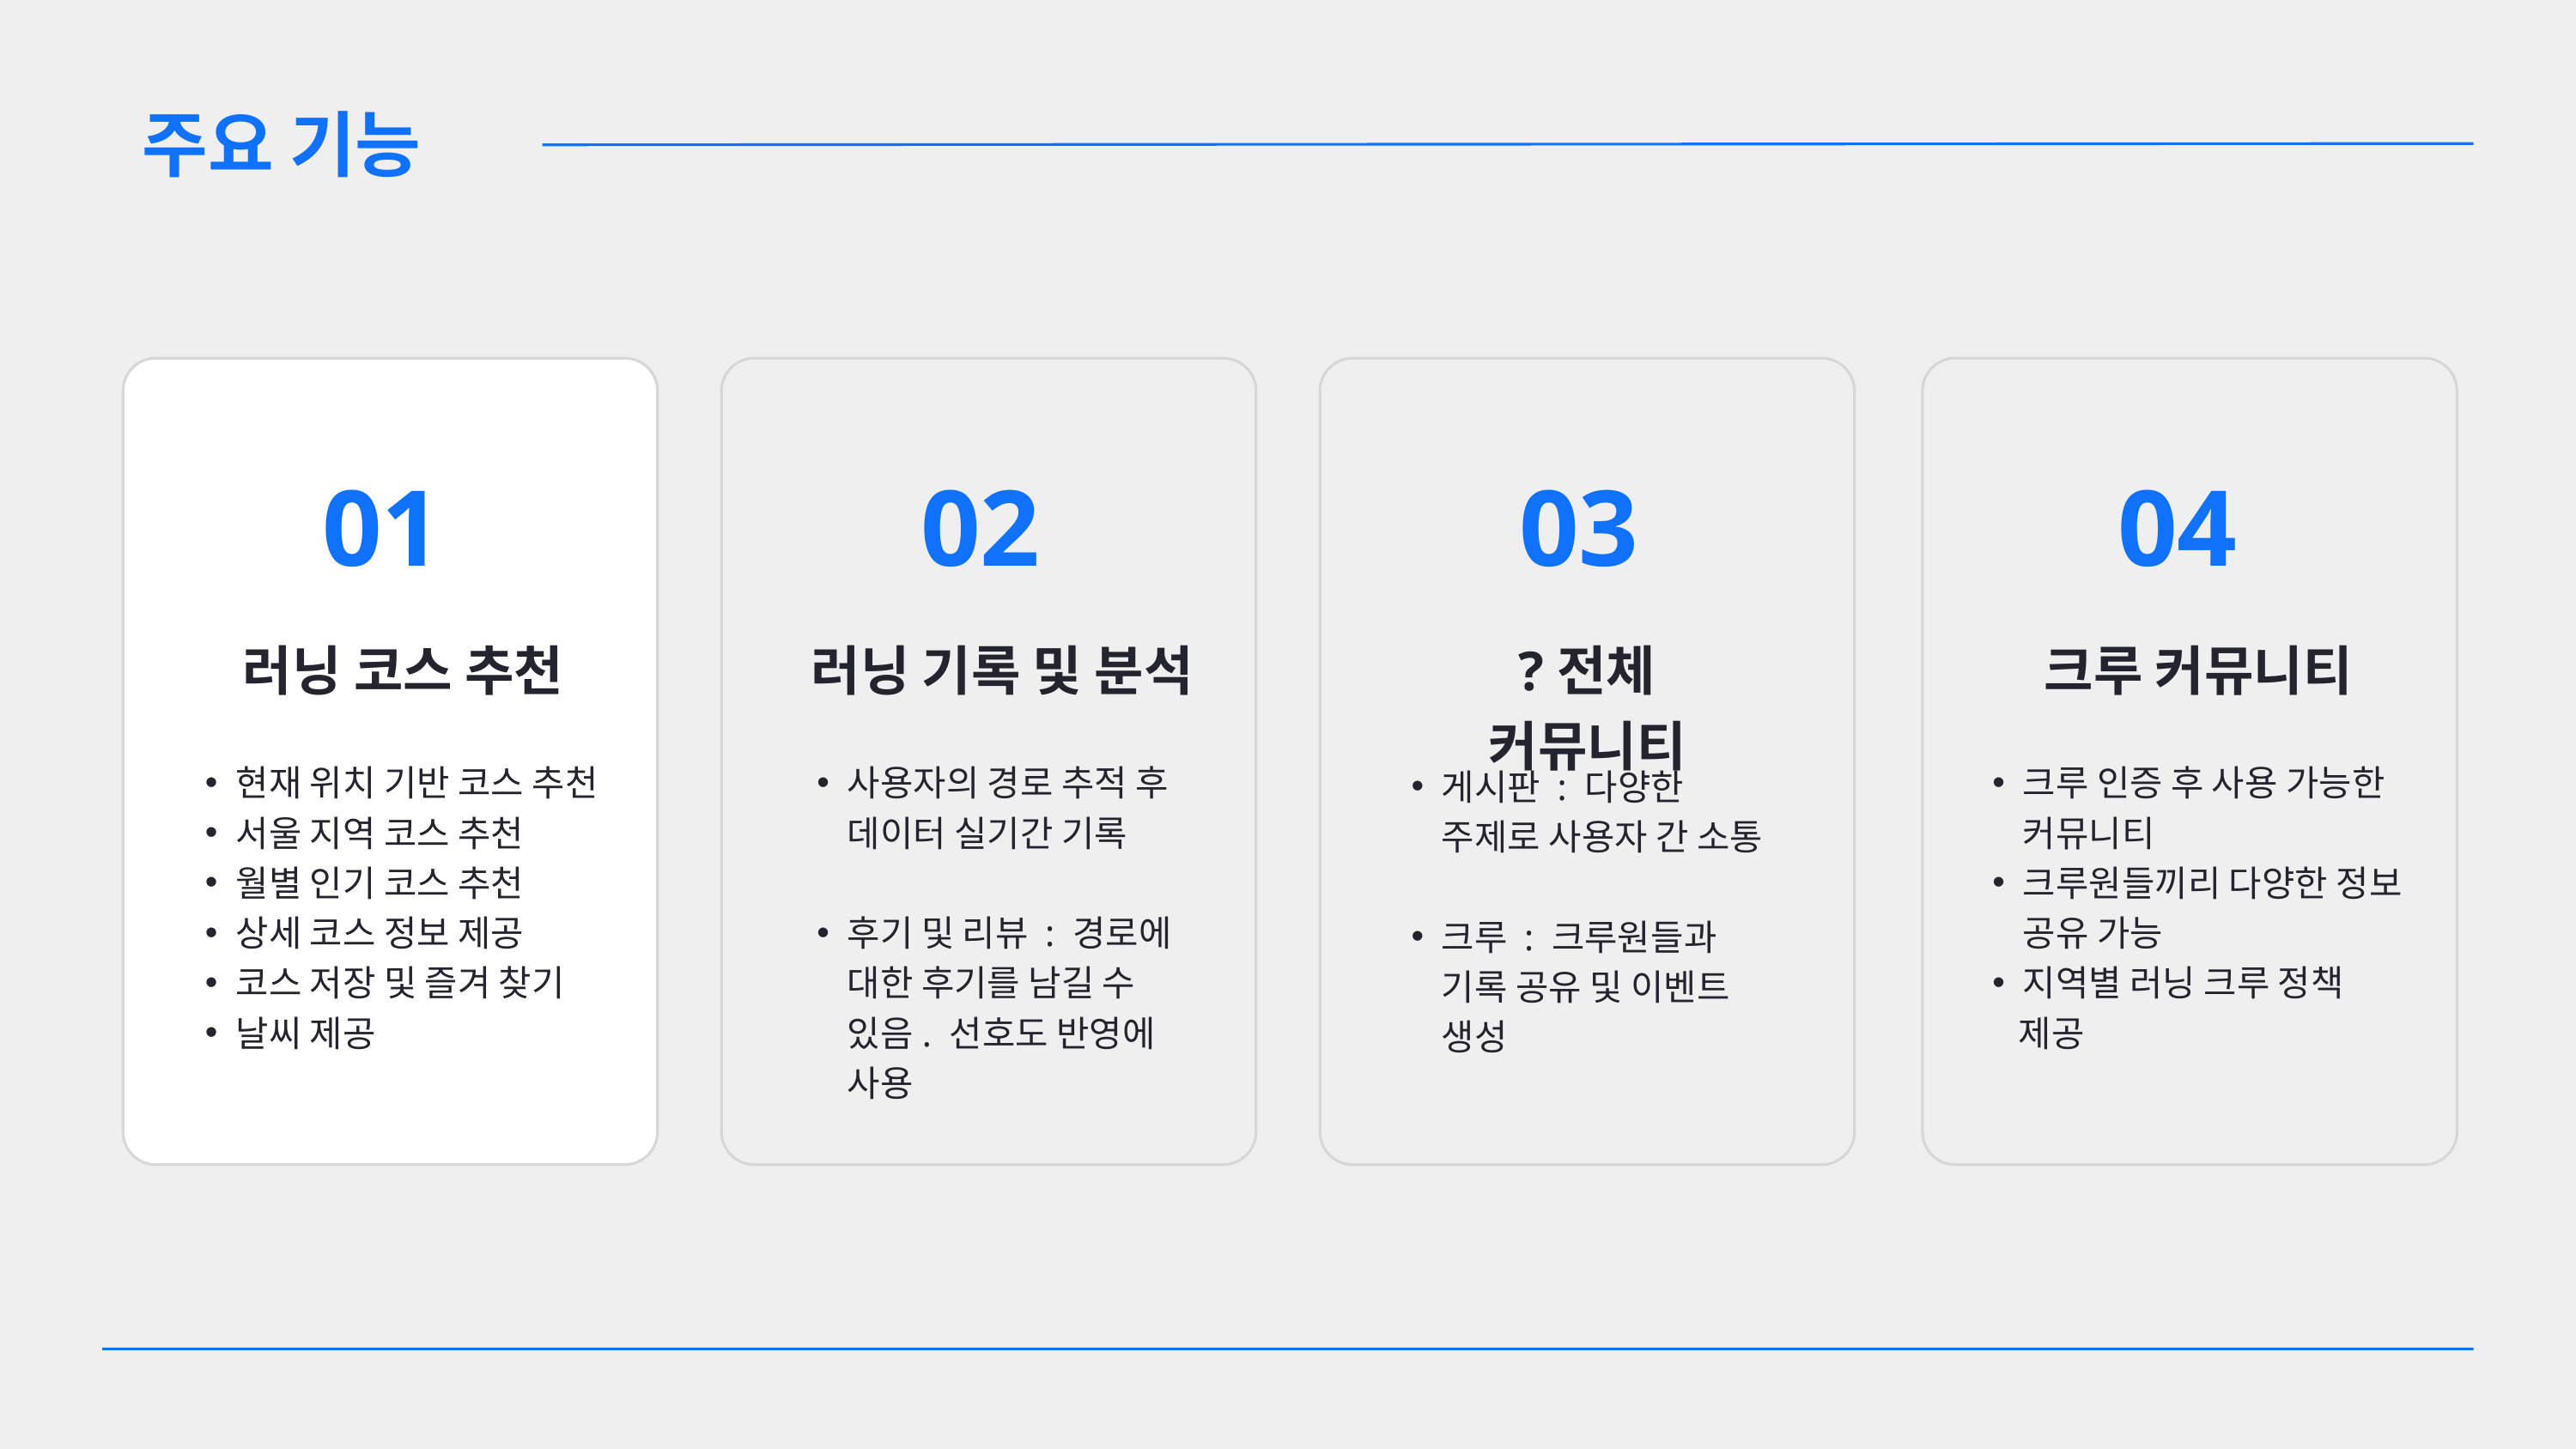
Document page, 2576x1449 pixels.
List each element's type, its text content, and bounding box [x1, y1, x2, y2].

text_box 주요 기능 [142, 85, 888, 286]
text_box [720, 357, 1256, 1165]
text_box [1319, 357, 1855, 1165]
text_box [123, 357, 658, 1165]
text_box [1922, 357, 2458, 1165]
